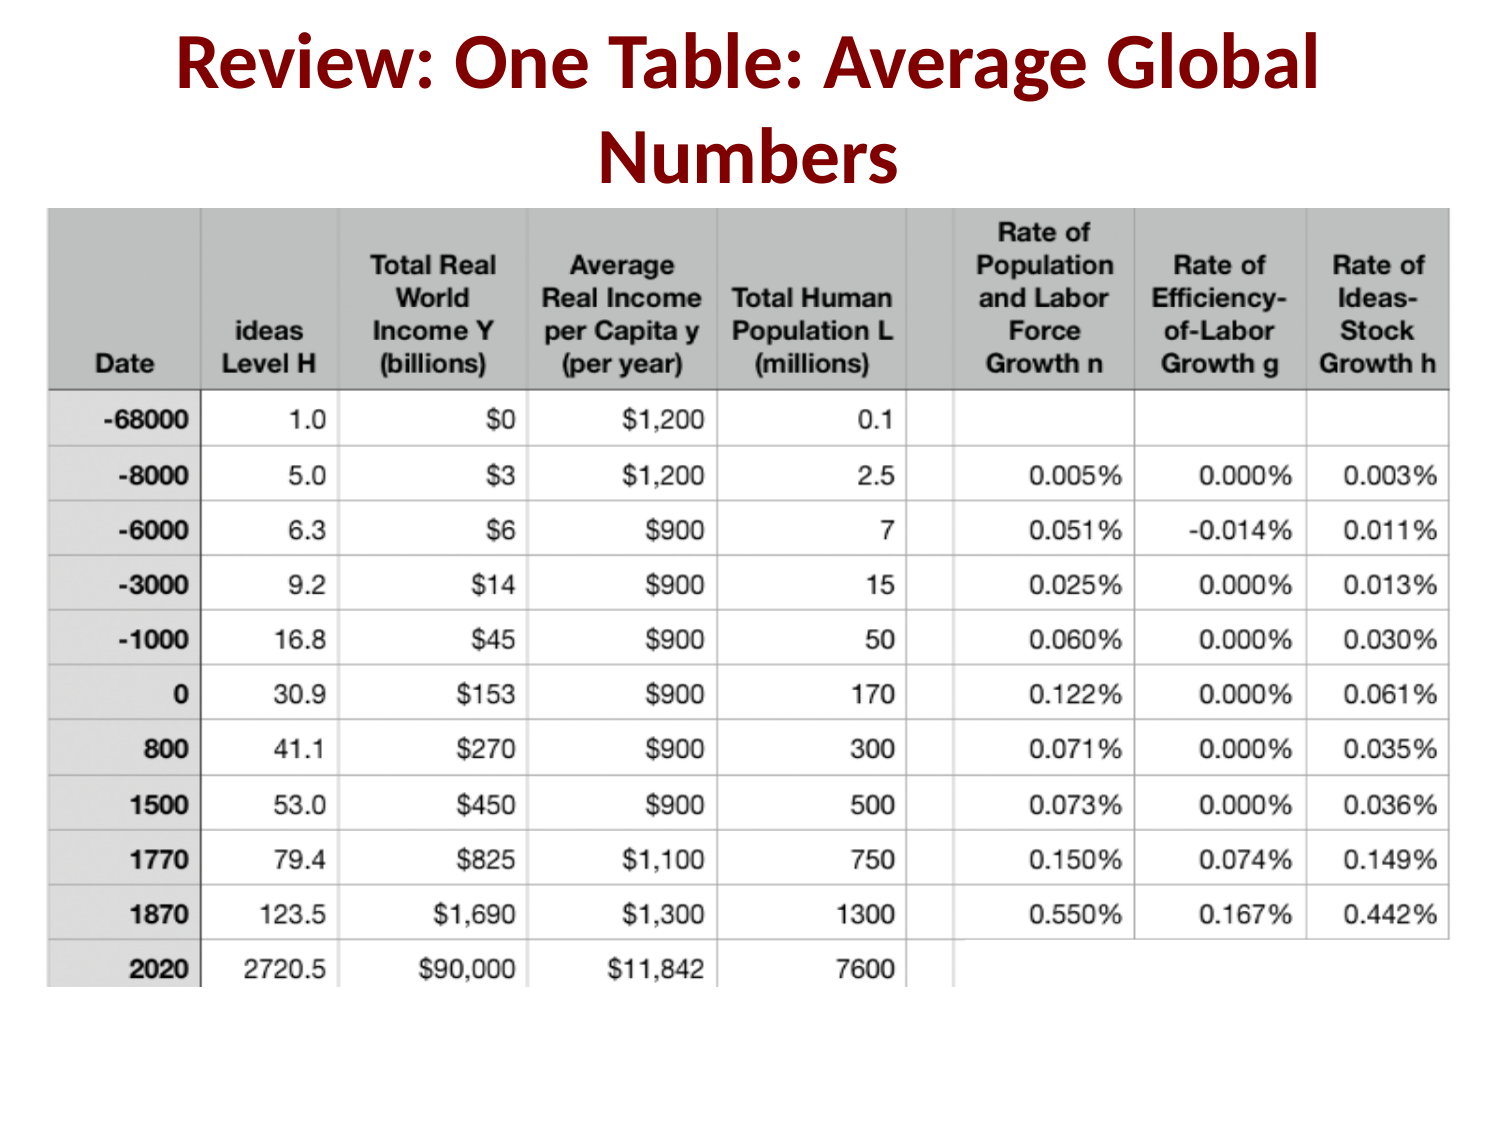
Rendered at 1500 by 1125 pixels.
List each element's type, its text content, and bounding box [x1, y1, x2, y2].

picture [45, 208, 1452, 987]
title Review: One Table: Average Global Numbers [44, 0, 1453, 209]
